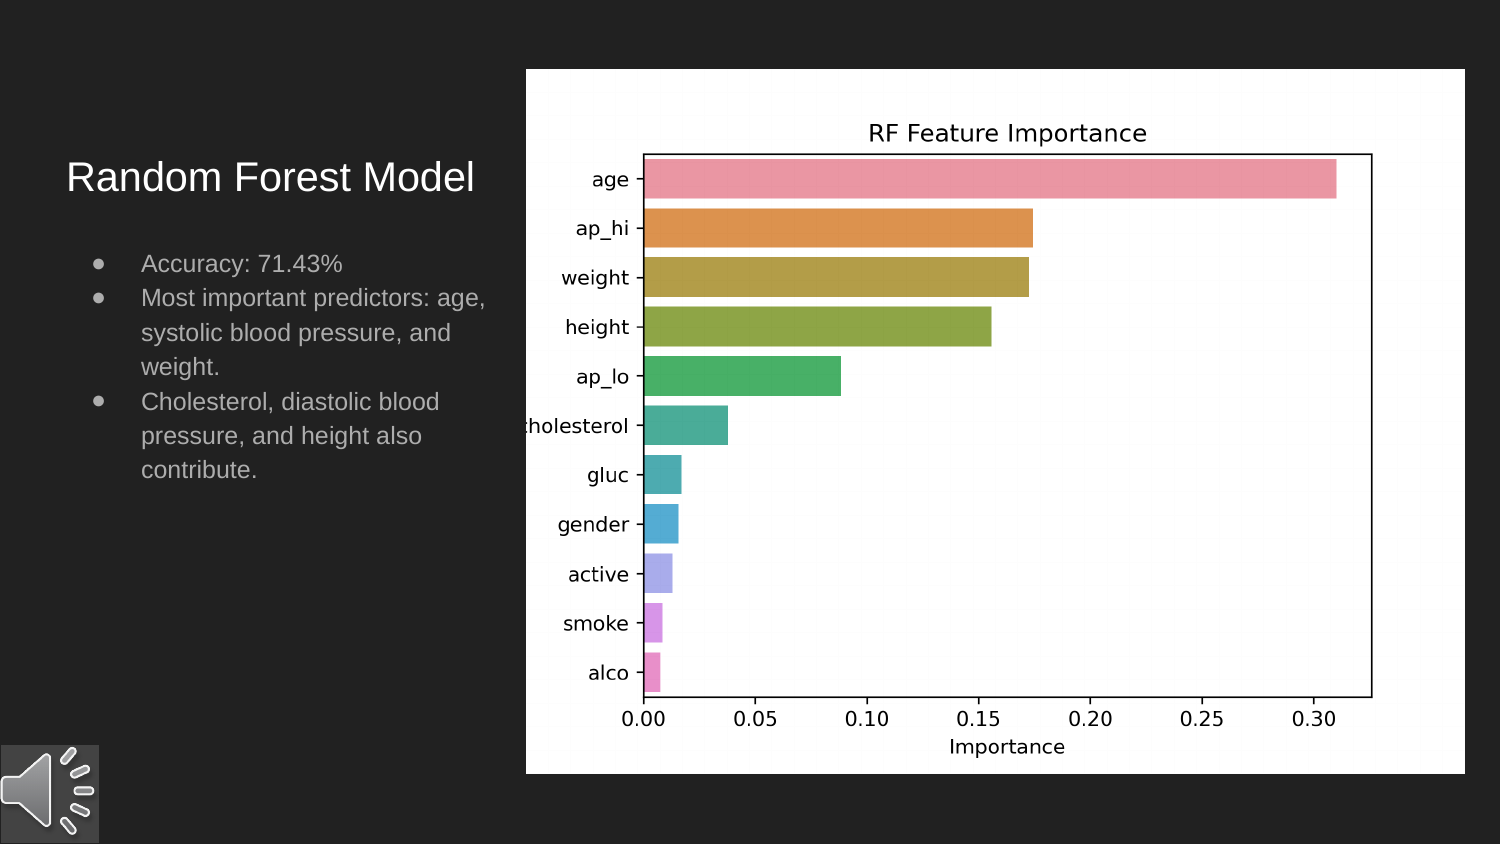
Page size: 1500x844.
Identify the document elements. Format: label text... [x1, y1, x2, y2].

picture [526, 69, 1465, 774]
picture [0, 743, 101, 844]
list Accuracy: 71.43% Most important predictors: age, systolic blood pressure, and weight. Cholesterol, diastolic blood pressure, and height also contribute. [51, 227, 512, 750]
title Random Forest Model [51, 91, 512, 216]
